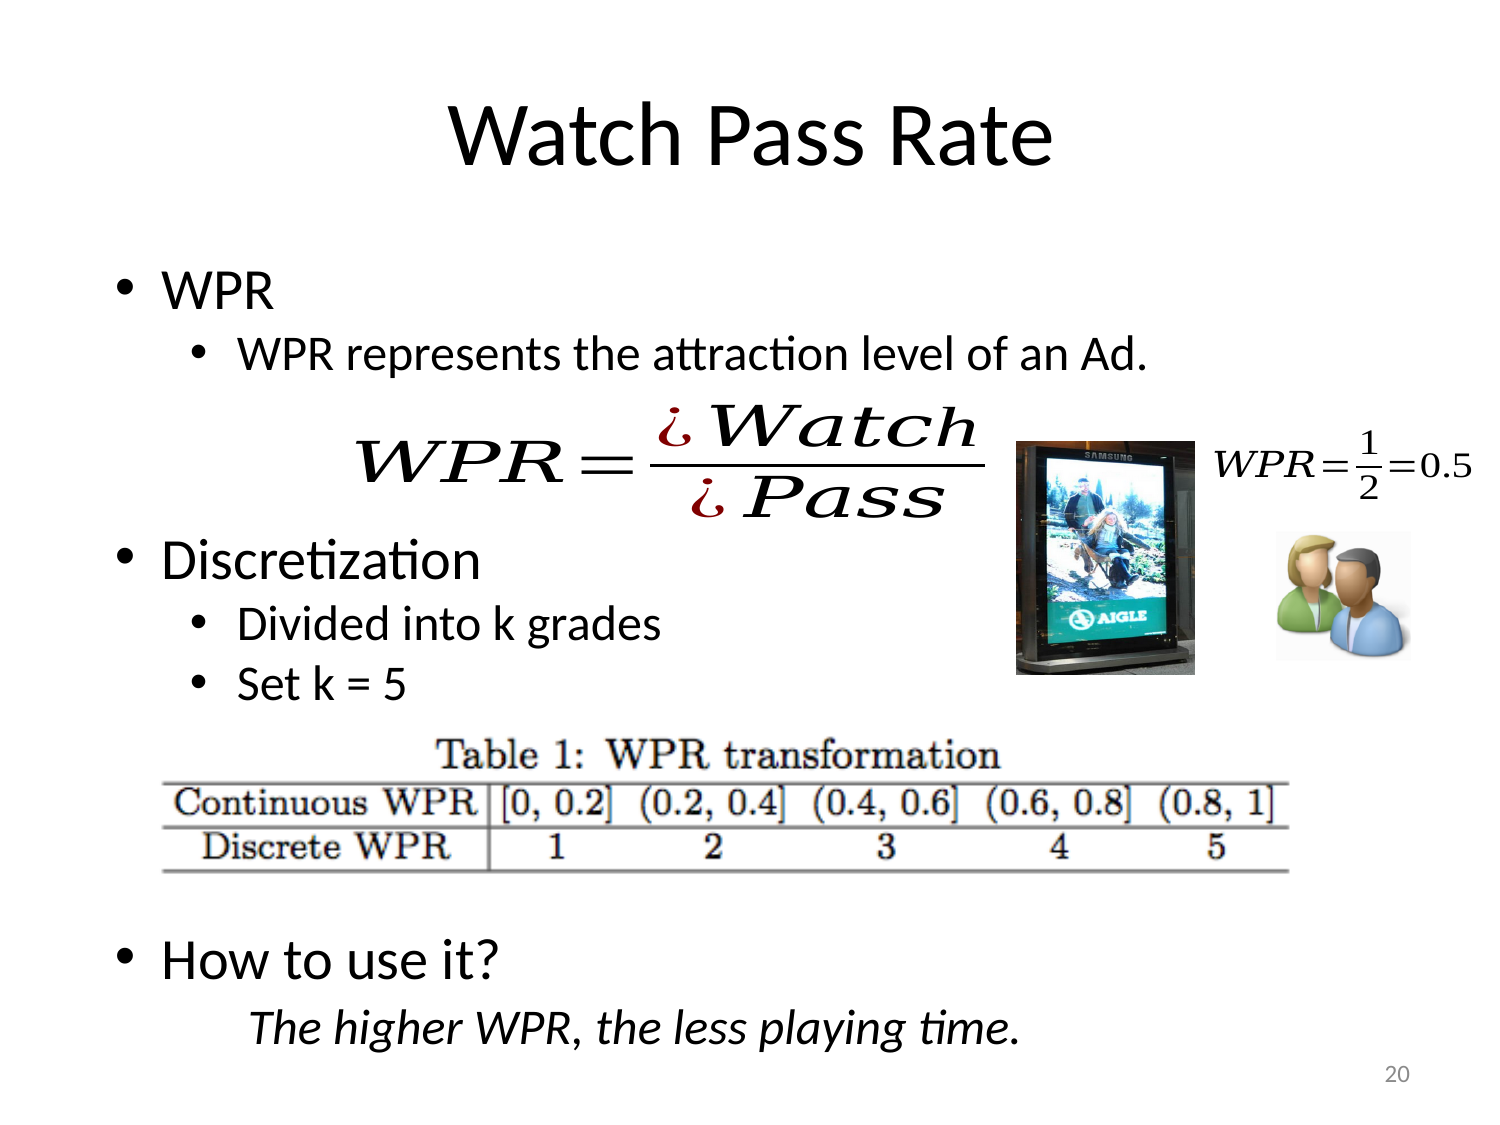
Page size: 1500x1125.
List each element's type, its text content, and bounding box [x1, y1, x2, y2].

slide_number 20 [1074, 1042, 1425, 1103]
picture [1276, 528, 1411, 663]
text_box The higher WPR, the less playing time. [233, 987, 1106, 1063]
text_box WPR WPR represents the attraction level of an Ad. Discretization Divided into k grades Set k = 5 How to use it? [100, 243, 1353, 999]
picture [133, 727, 1320, 895]
picture [1016, 441, 1195, 676]
title Watch Pass Rate [76, 54, 1427, 204]
